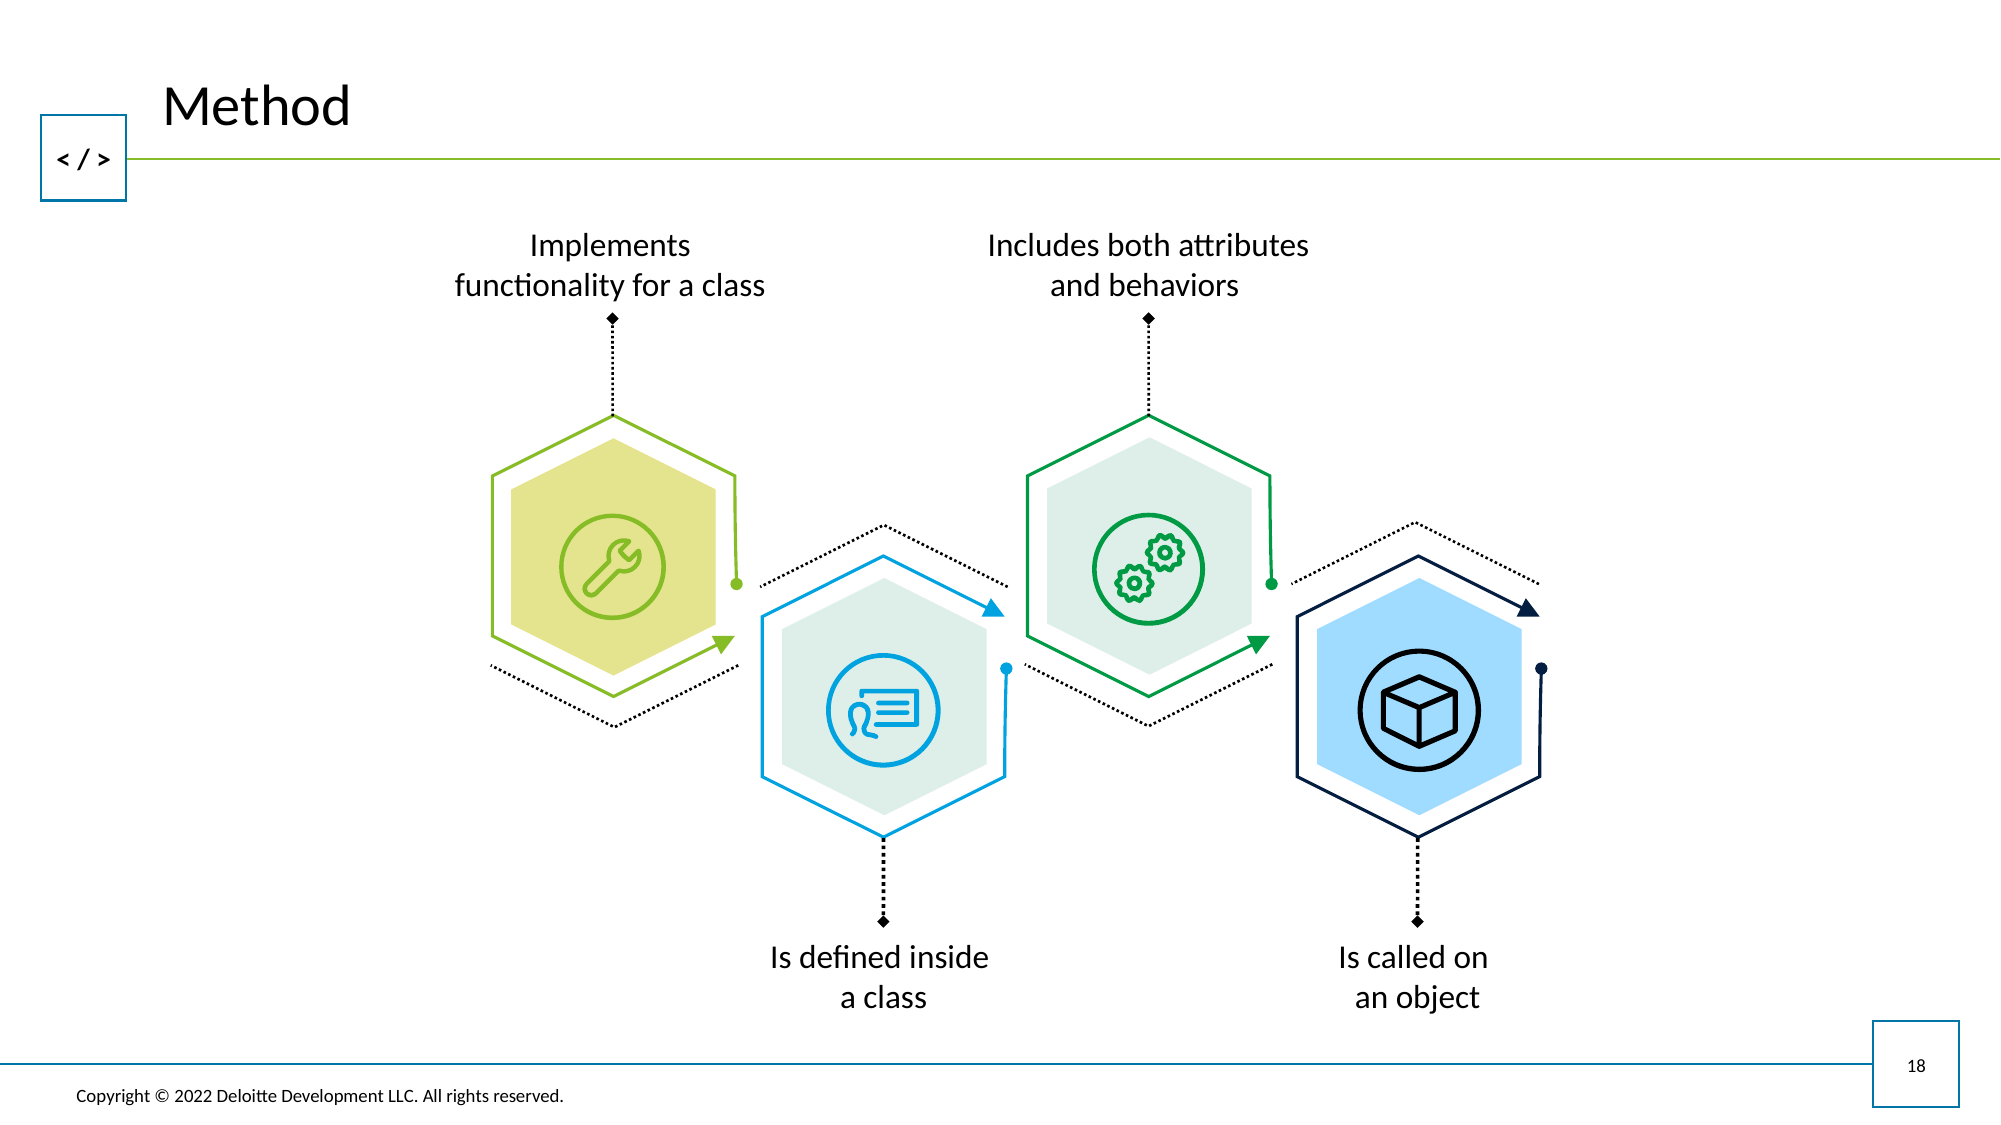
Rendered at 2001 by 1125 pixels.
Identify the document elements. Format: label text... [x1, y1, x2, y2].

slide_number 18 [1873, 1046, 1959, 1085]
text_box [438, 215, 1562, 1025]
title Method [147, 45, 1840, 159]
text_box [558, 513, 667, 621]
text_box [1091, 512, 1206, 626]
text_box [825, 652, 941, 768]
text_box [1357, 648, 1482, 773]
